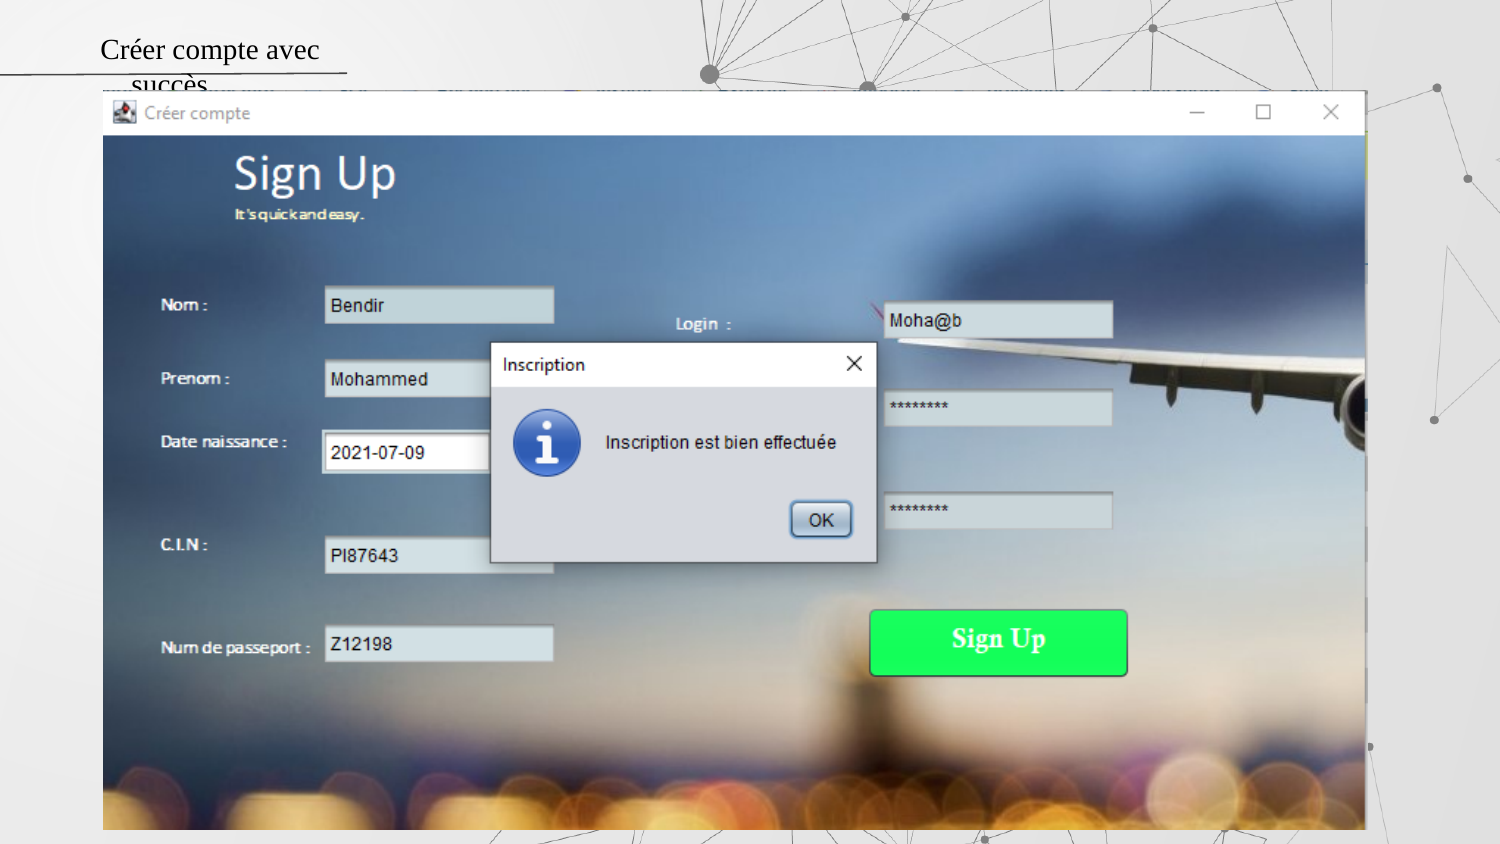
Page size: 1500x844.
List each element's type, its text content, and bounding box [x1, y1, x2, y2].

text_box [0, 72, 348, 76]
picture [0, 0, 1500, 844]
text_box Créer compte avec succès [3, 22, 344, 71]
